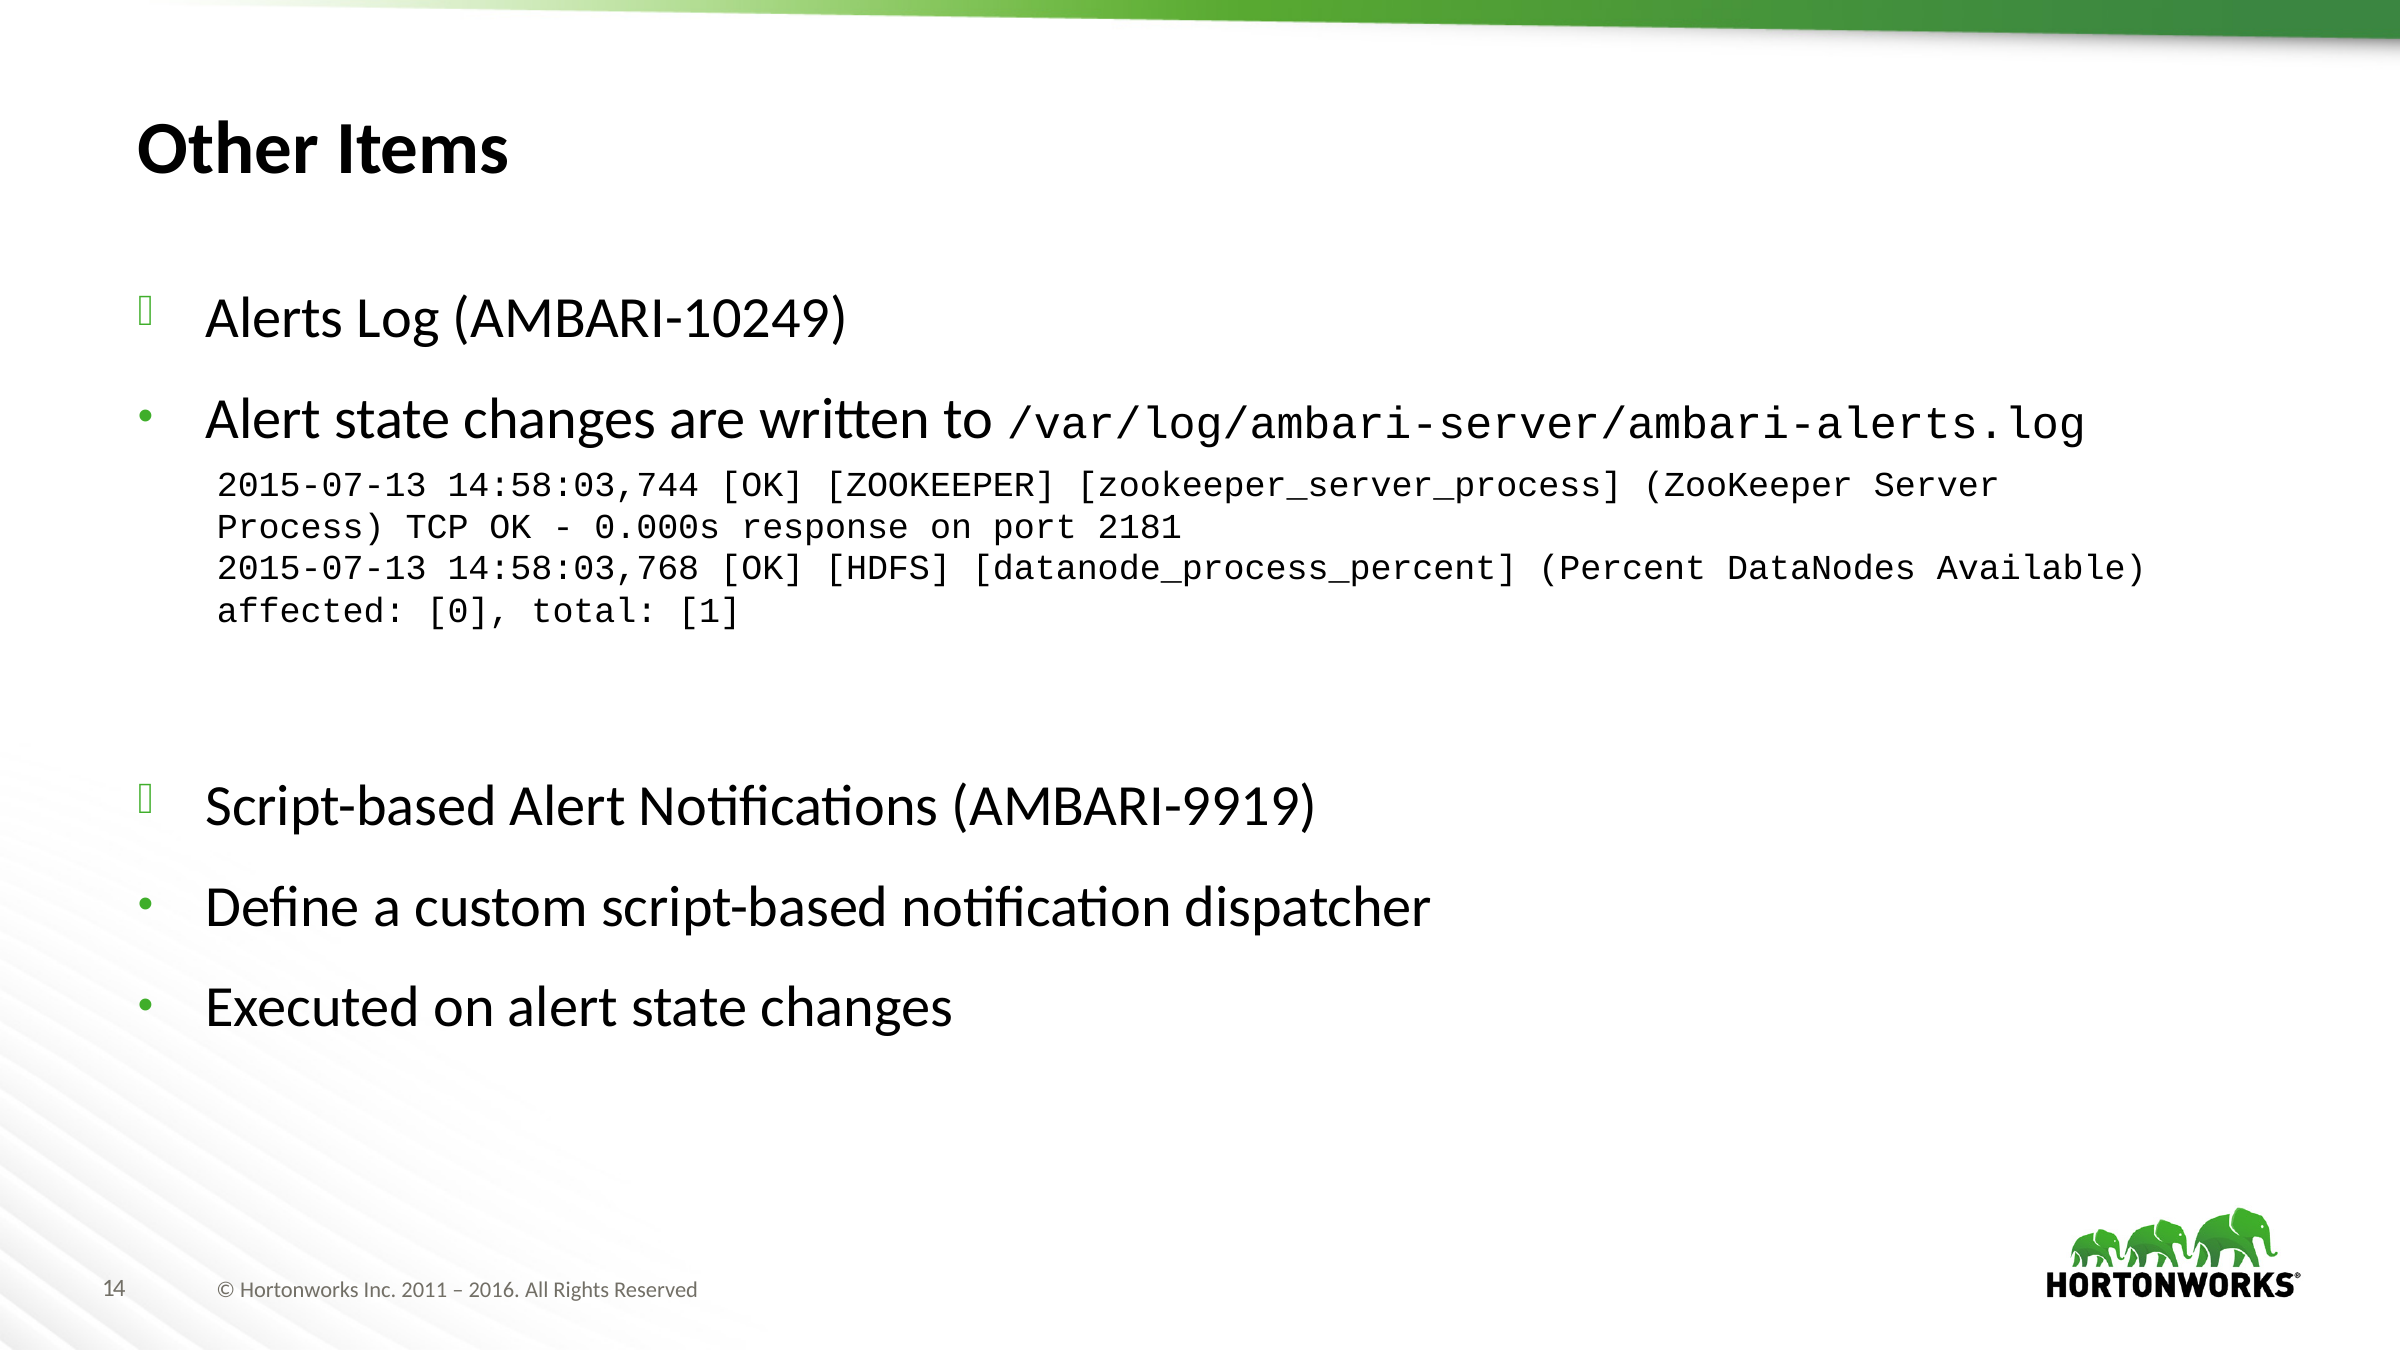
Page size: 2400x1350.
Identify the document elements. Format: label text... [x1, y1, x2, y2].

list Alerts Log (AMBARI-10249) Alert state changes are written to /var/log/ambari-server/ambari-alerts.log Script-based Alert Notifications (AMBARI-9919) Define a custom script-based notification dispatcher Executed on alert state changes [138, 287, 2298, 1047]
picture [0, 0, 2400, 1350]
text_box 2015-07-13 14:58:03,744 [OK] [ZOOKEEPER] [zookeeper_server_process] (ZooKeeper Server Process) TCP OK - 0.000s response on port 2181 2015-07-13 14:58:03,768 [OK] [HDFS] [datanode_process_percent] (Percent DataNodes Available) affected: [0], total: [1] [202, 453, 2191, 637]
title Other Items [138, 111, 2298, 189]
